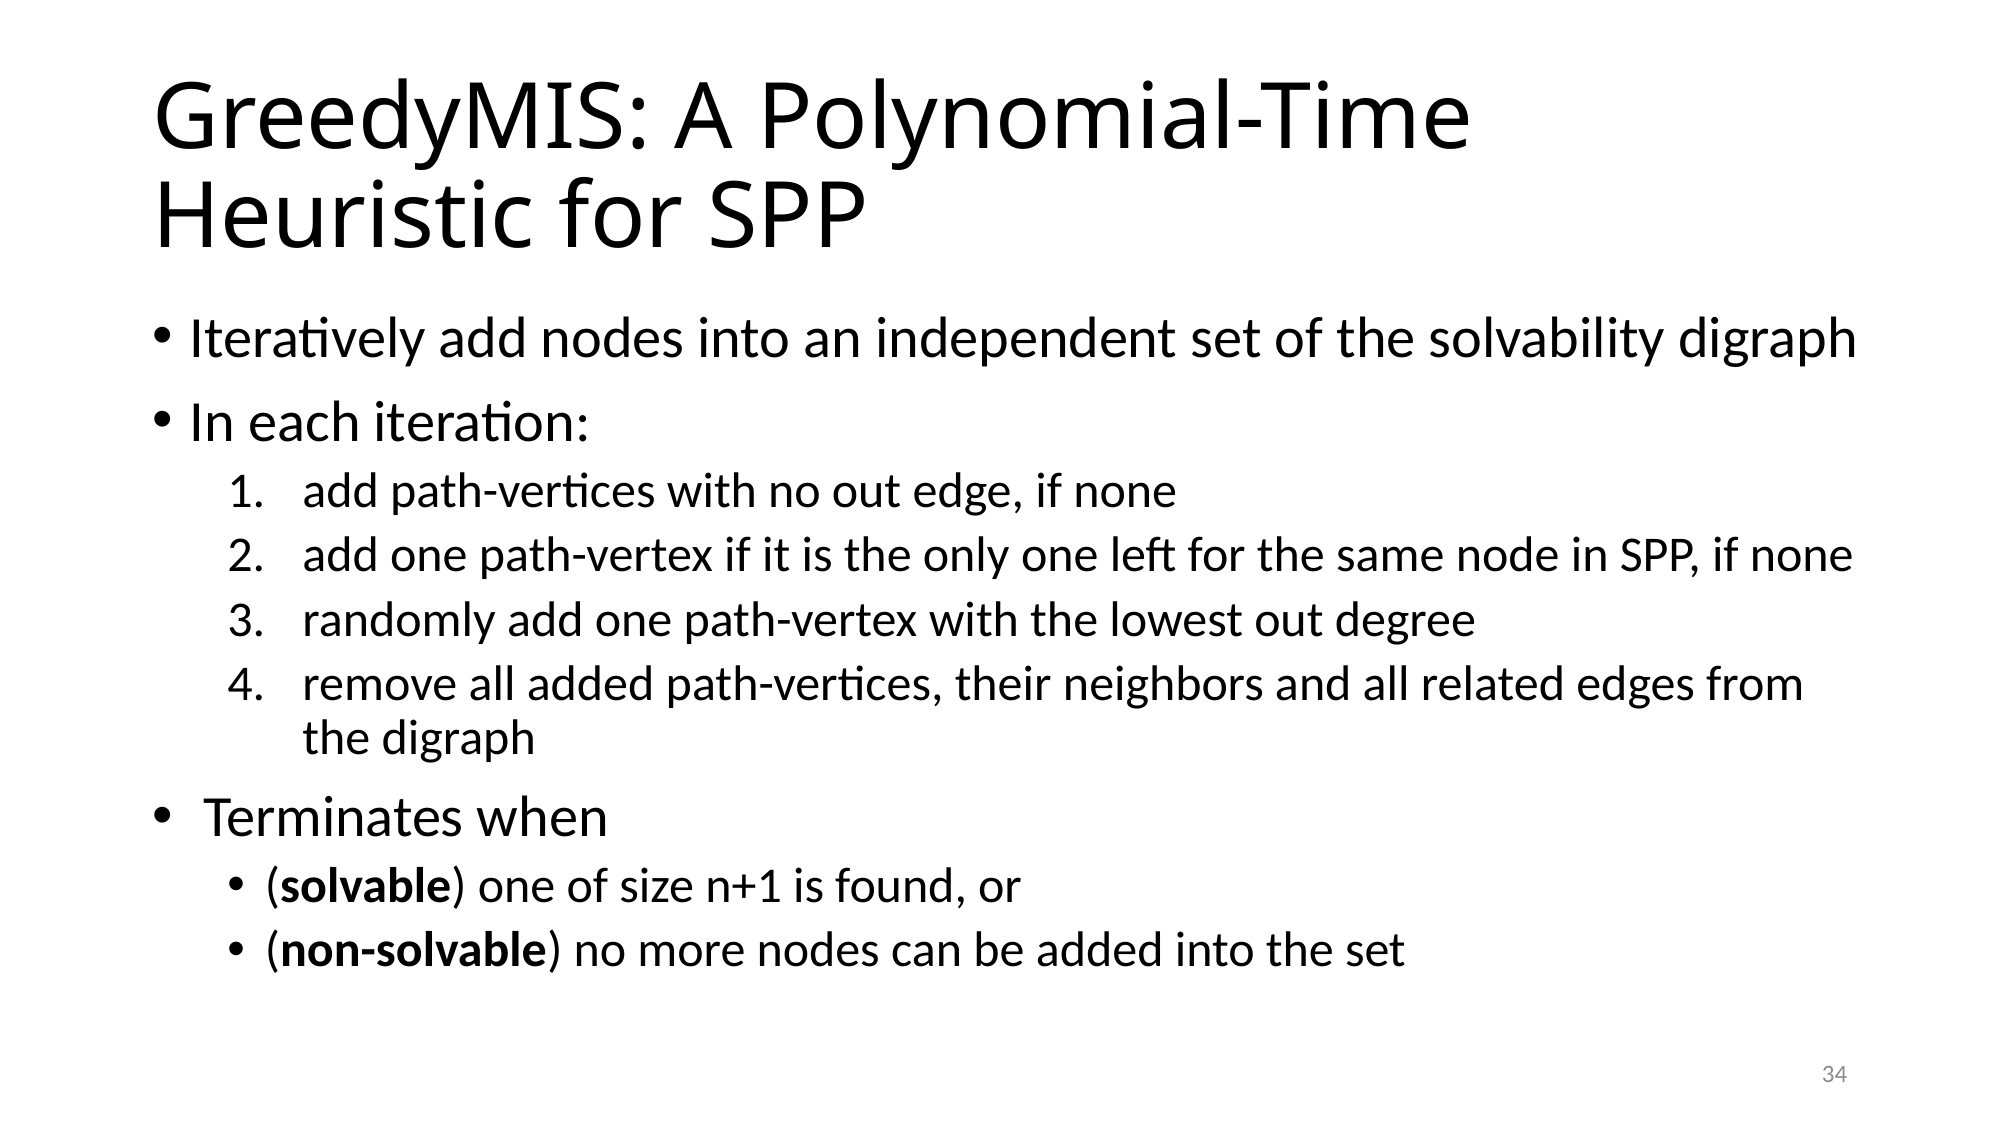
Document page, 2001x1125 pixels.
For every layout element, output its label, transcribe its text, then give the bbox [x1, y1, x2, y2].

list Iteratively add nodes into an independent set of the solvability digraph In each iteration: add path-vertices with no out edge, if none add one path-vertex if it is the only one left for the same node in SPP, if none randomly add one path-vertex with the lowest out degree remove all added path-vertices, their neighbors and all related edges from the digraph Terminates when (solvable) one of size n+1 is found, or (non-solvable) no more nodes can be added into the set [137, 299, 1886, 1014]
title GreedyMIS: A Polynomial-Time Heuristic for SPP [137, 59, 1863, 278]
slide_number 34 [1412, 1042, 1863, 1103]
